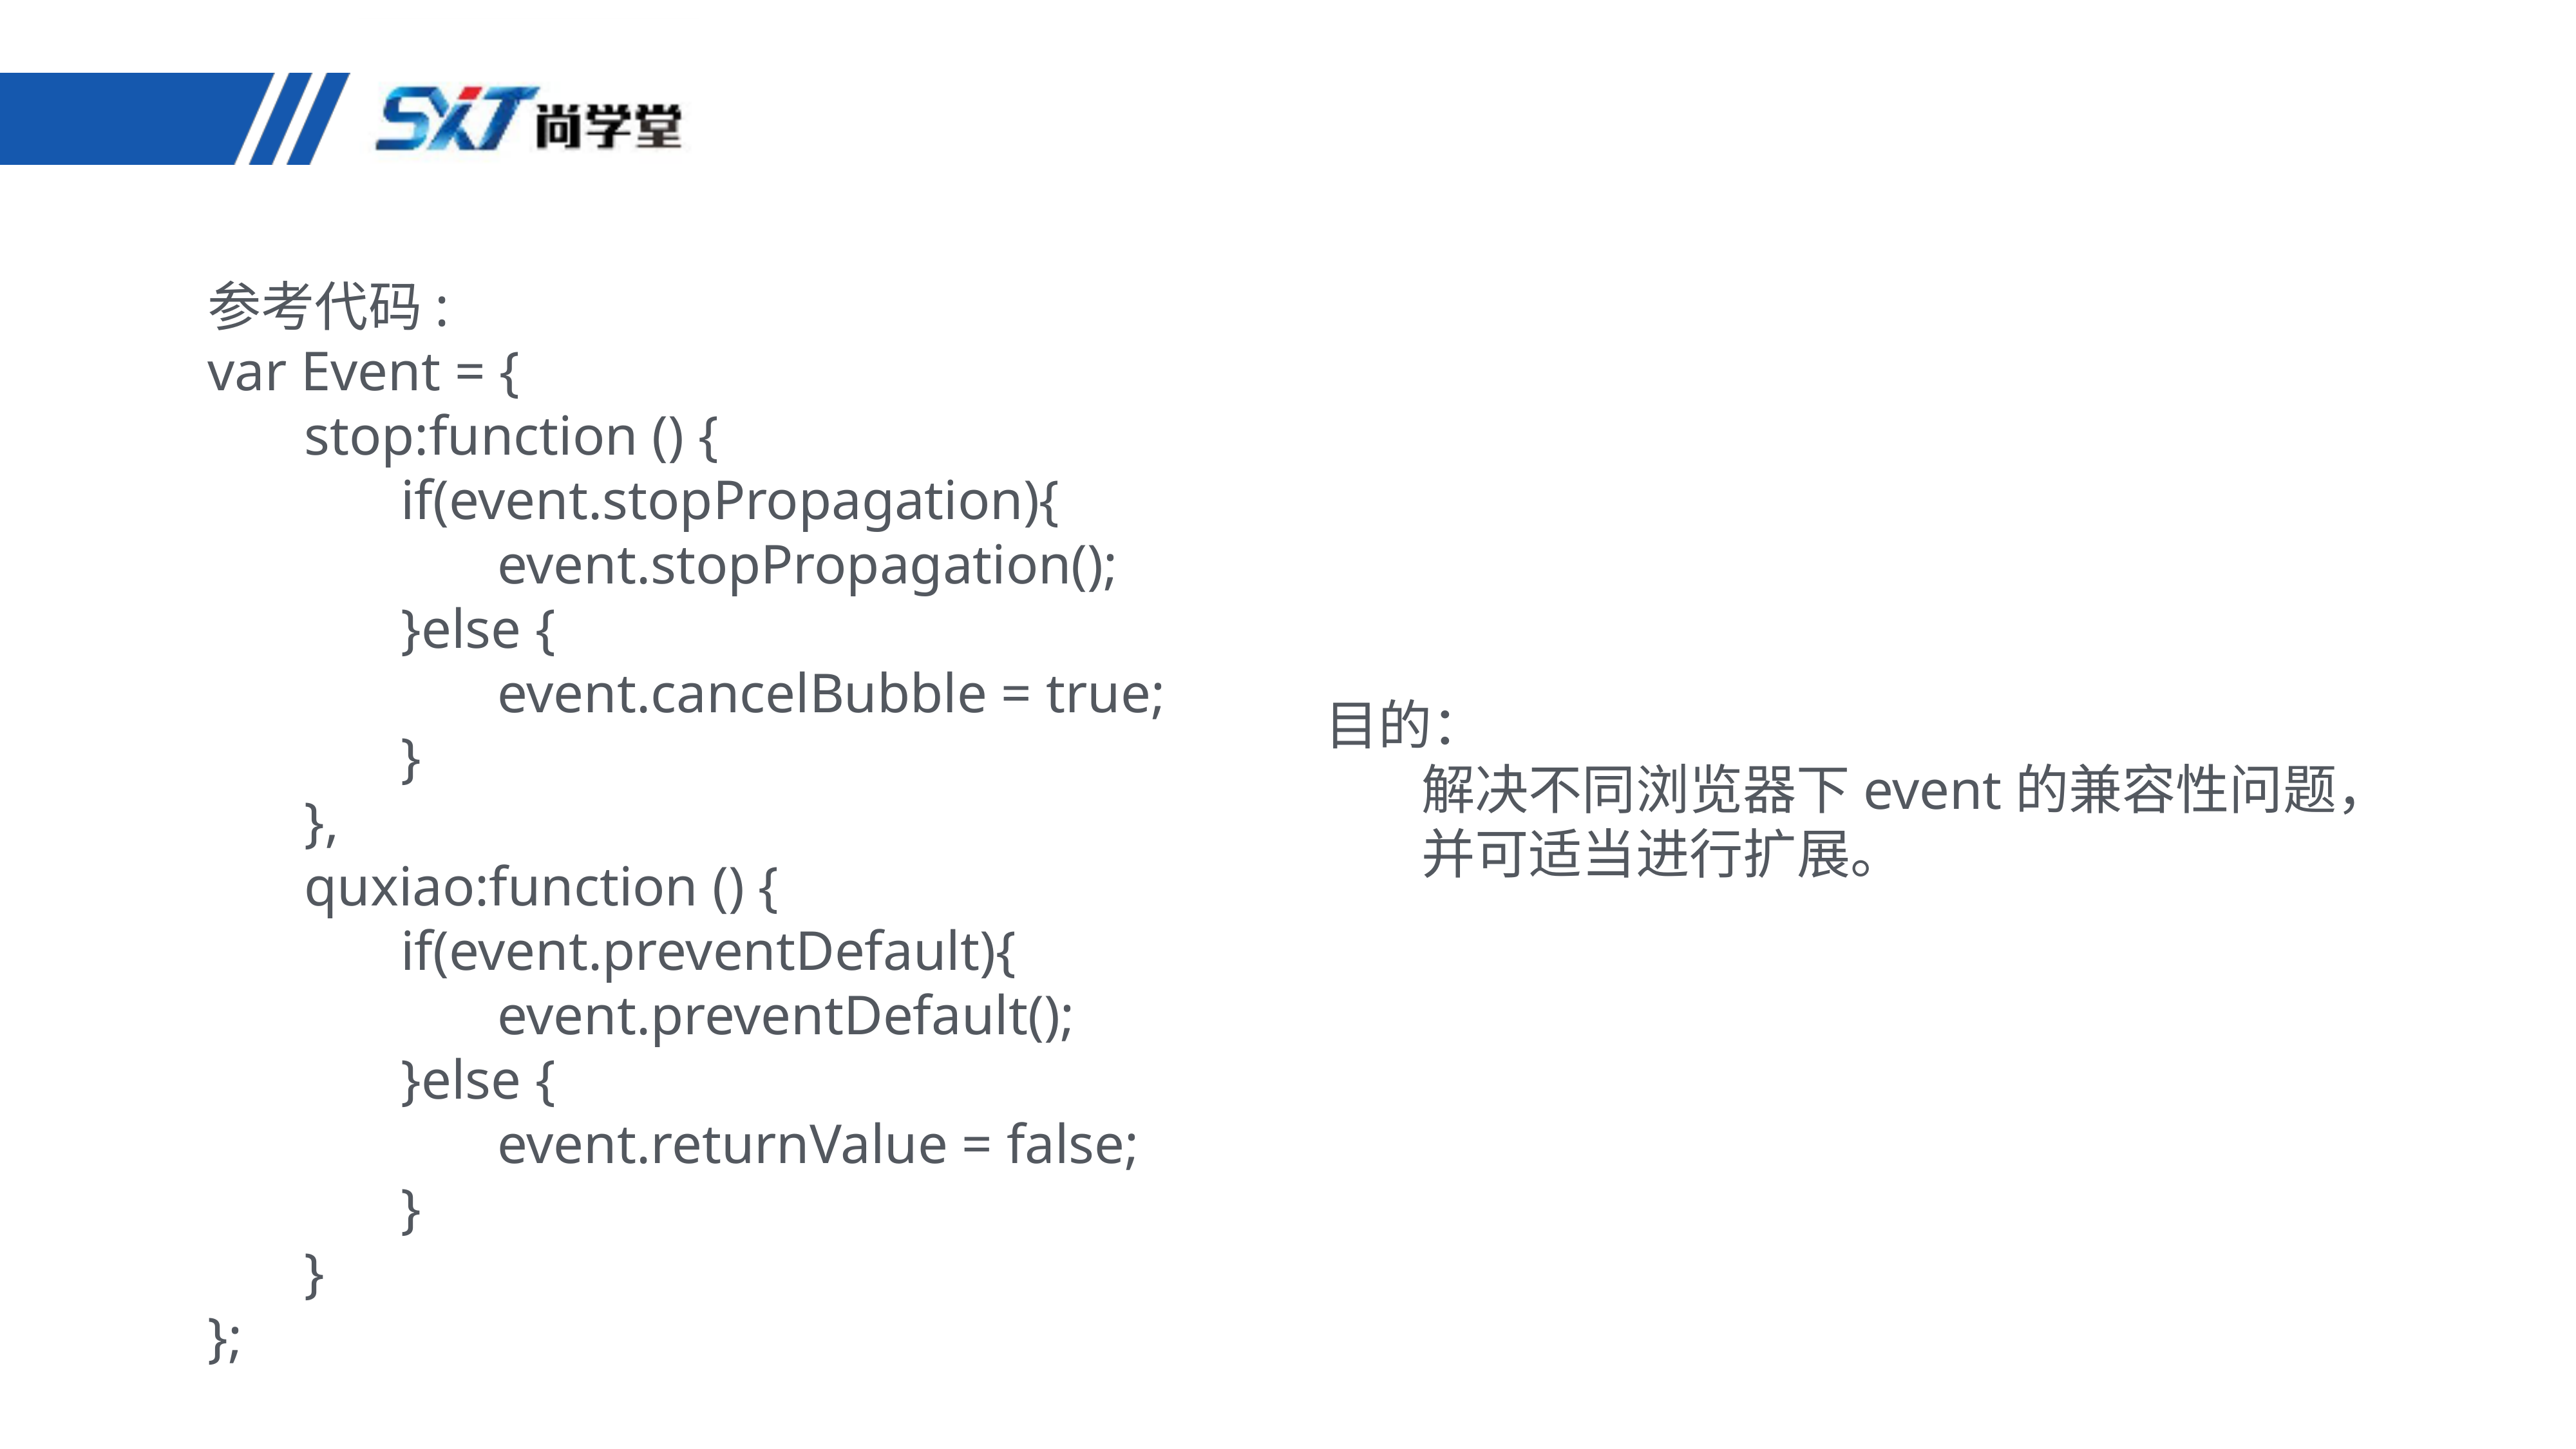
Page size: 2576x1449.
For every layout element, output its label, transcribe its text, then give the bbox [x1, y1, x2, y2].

picture [0, 73, 350, 165]
text_box 目的： 解决不同浏览器下event的兼容性问题， 并可适当进行扩展。 [1315, 686, 2400, 889]
picture [359, 17, 699, 242]
text_box 参考代码: var Event = { stop:function () { if(event.stopPropagation){ event.stopPropagation(); }else { event.cancelBubble = true; } }, quxiao:function () { if(event.preventDefault){ event.preventDefault(); }else { event.returnValue = false; } } }; [198, 268, 2521, 1372]
